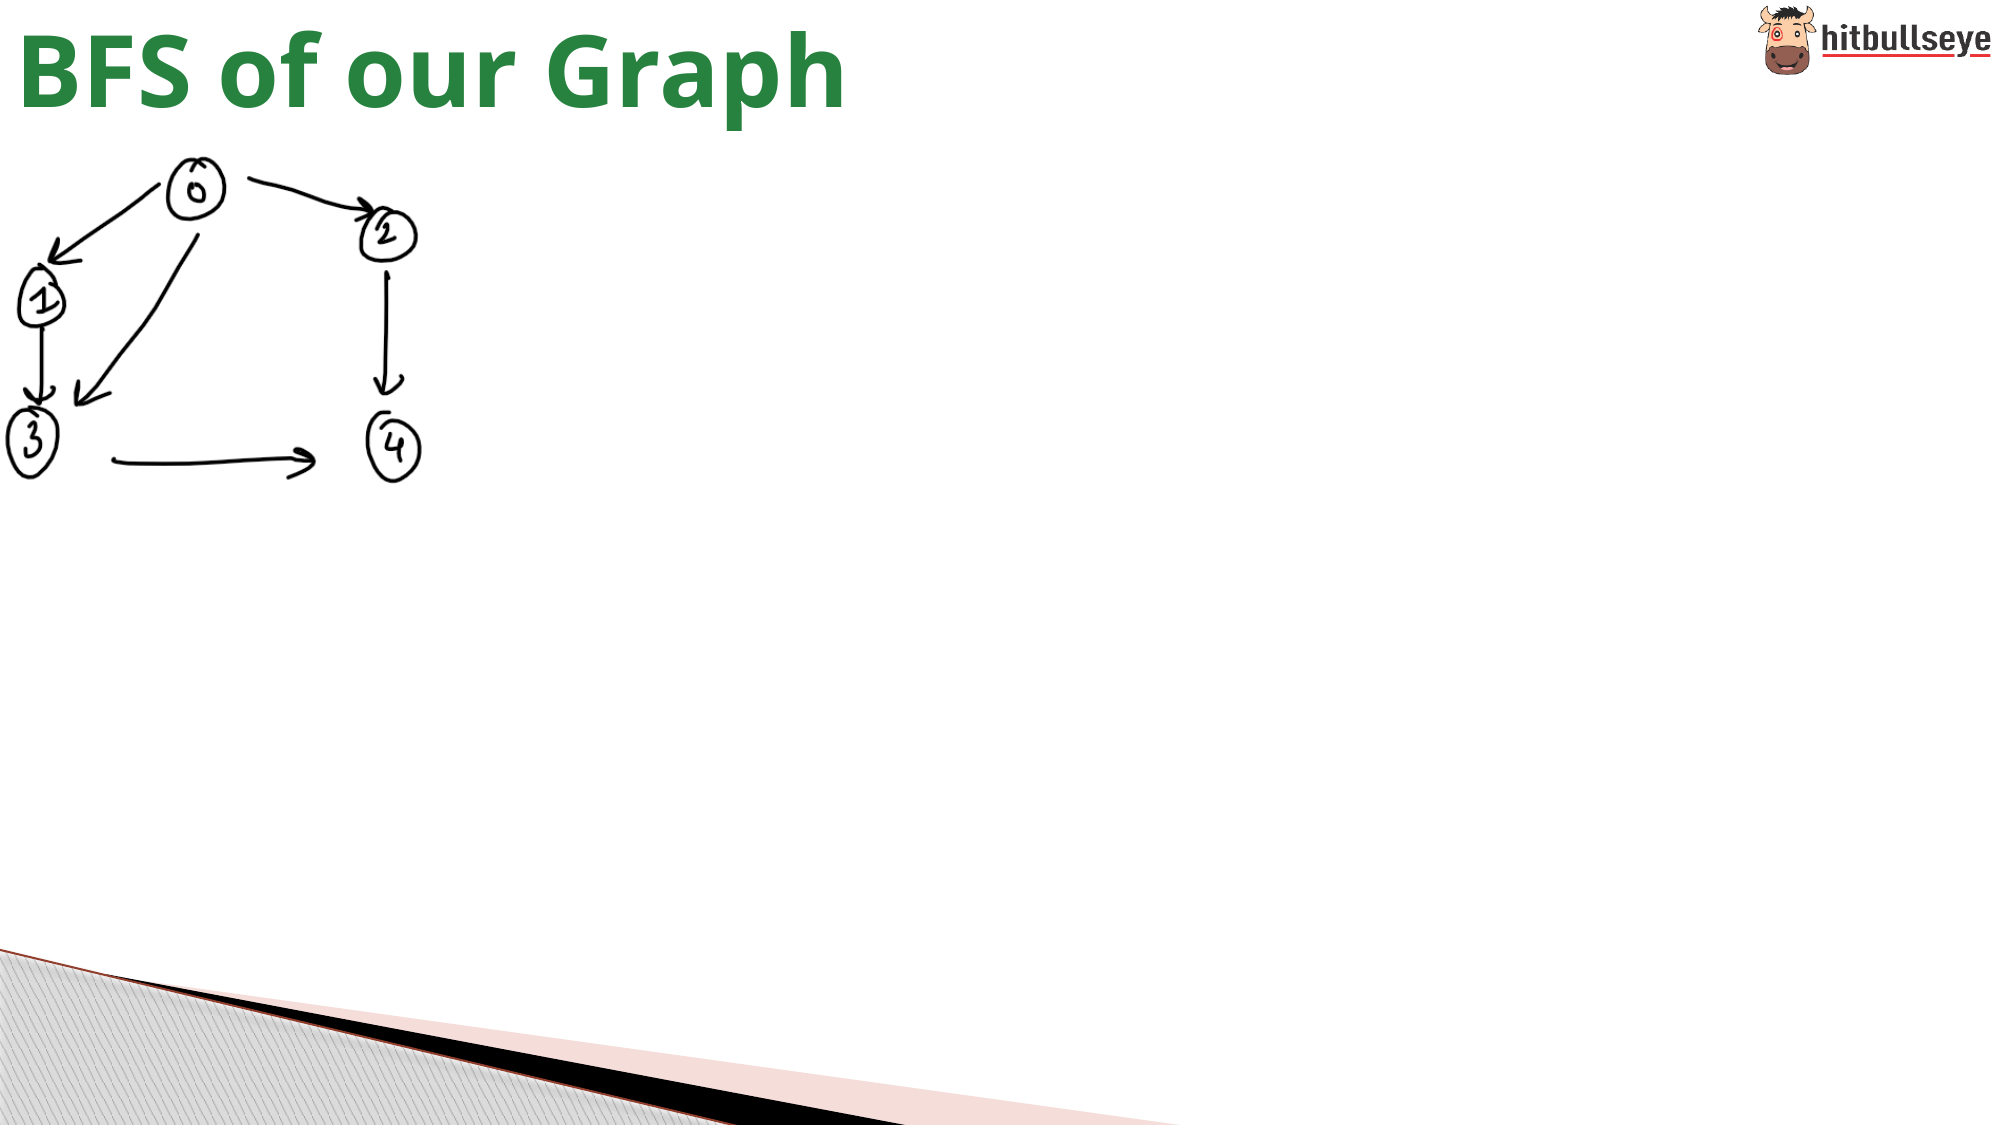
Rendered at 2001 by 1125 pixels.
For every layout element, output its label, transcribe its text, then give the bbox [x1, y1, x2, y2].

picture [1800, 0, 2000, 81]
title BFS of our Graph [0, 0, 1800, 137]
picture [0, 152, 425, 488]
